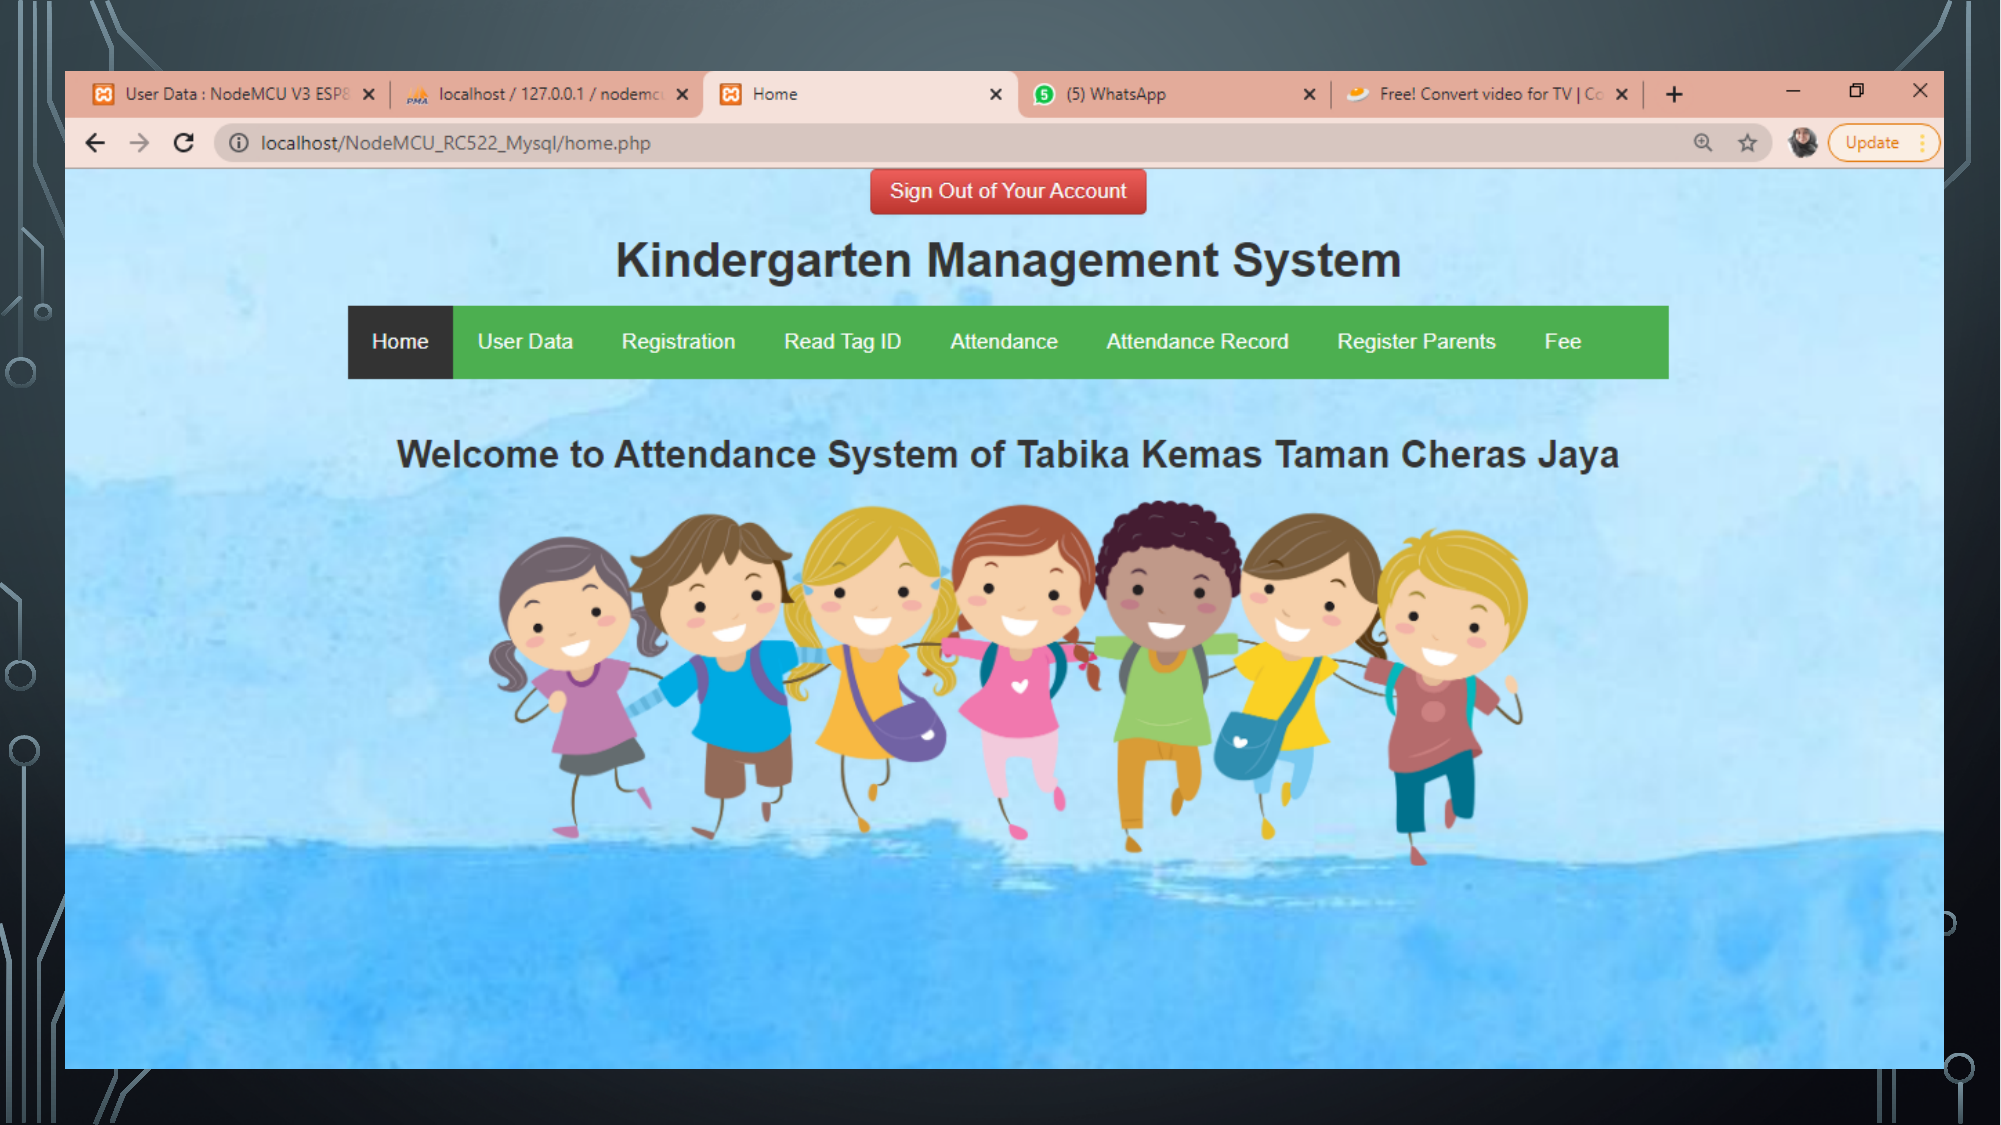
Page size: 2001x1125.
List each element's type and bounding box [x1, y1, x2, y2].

picture [65, 70, 1945, 1069]
